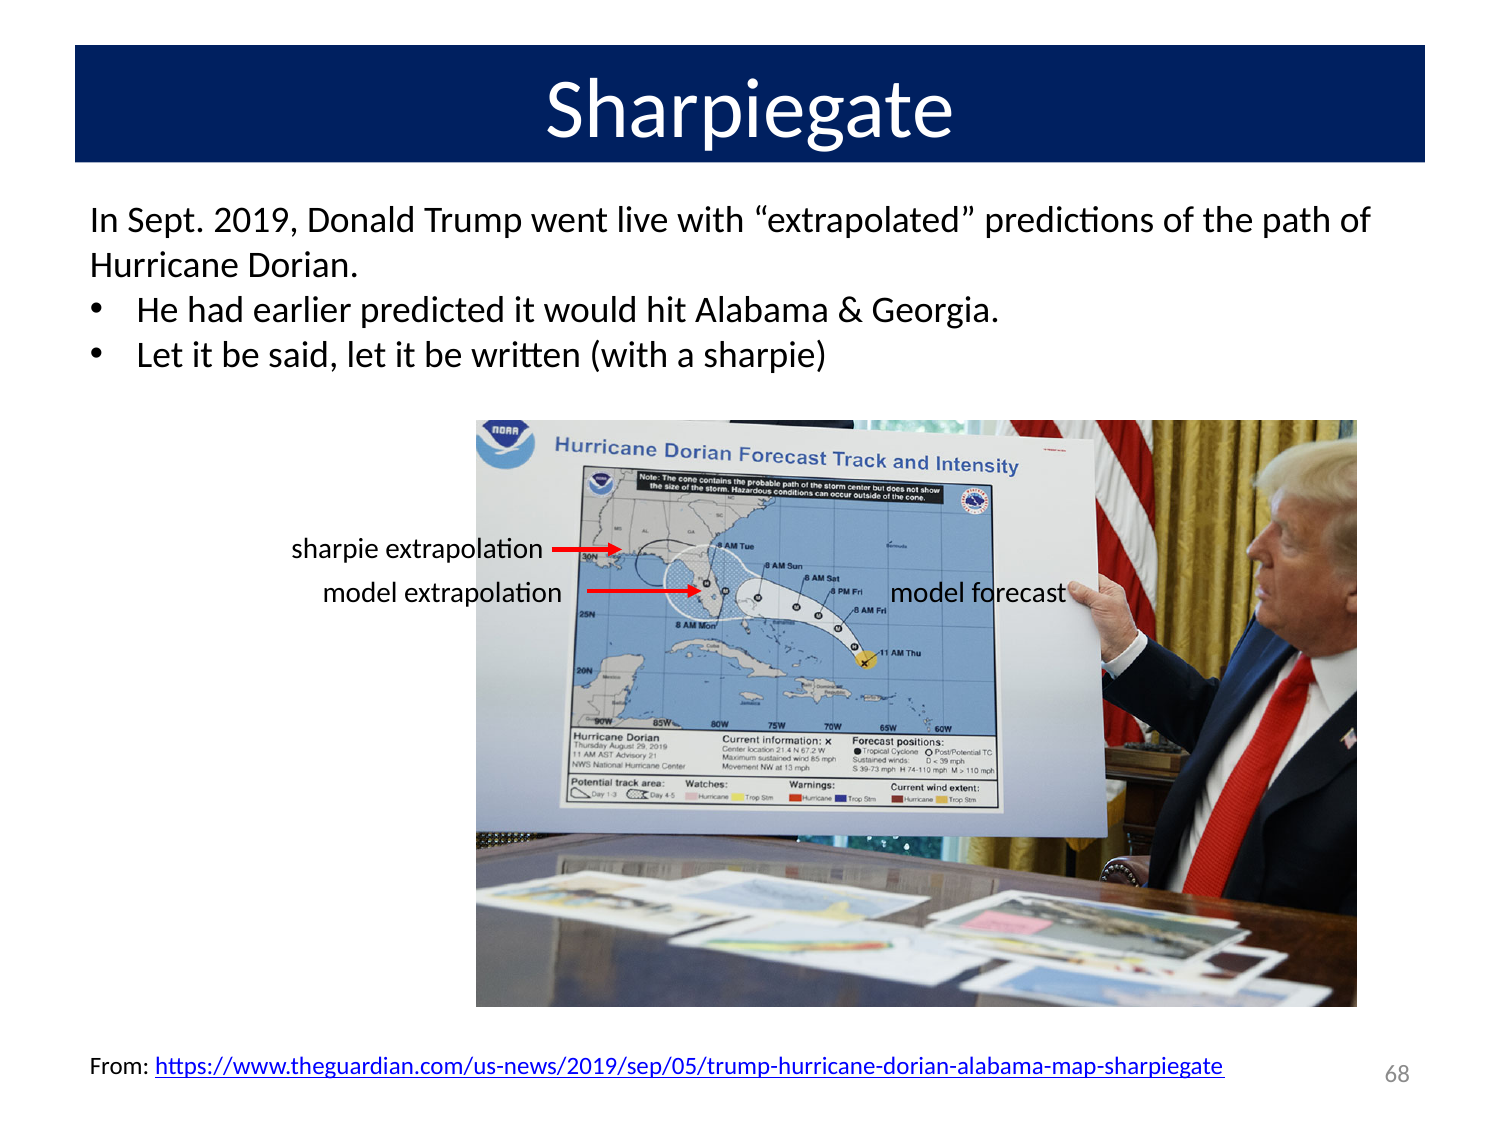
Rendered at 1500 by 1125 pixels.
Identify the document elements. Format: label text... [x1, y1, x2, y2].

title Sharpiegate [75, 45, 1425, 163]
text_box sharpie extrapolation [276, 522, 471, 572]
picture [476, 420, 1358, 1008]
text_box In Sept. 2019, Donald Trump went live with “extrapolated” predictions of the path of Hurricane Dorian. He had earlier predicted it would hit Alabama & Georgia. Let it be said, let it be written (with a sharpie) [74, 187, 1425, 383]
text_box From: https://www.theguardian.com/us-news/2019/sep/05/trump-hurricane-dorian-alabama-map-sharpiegate [74, 1042, 1288, 1088]
text_box model extrapolation [307, 572, 471, 616]
slide_number 68 [1074, 1042, 1425, 1103]
